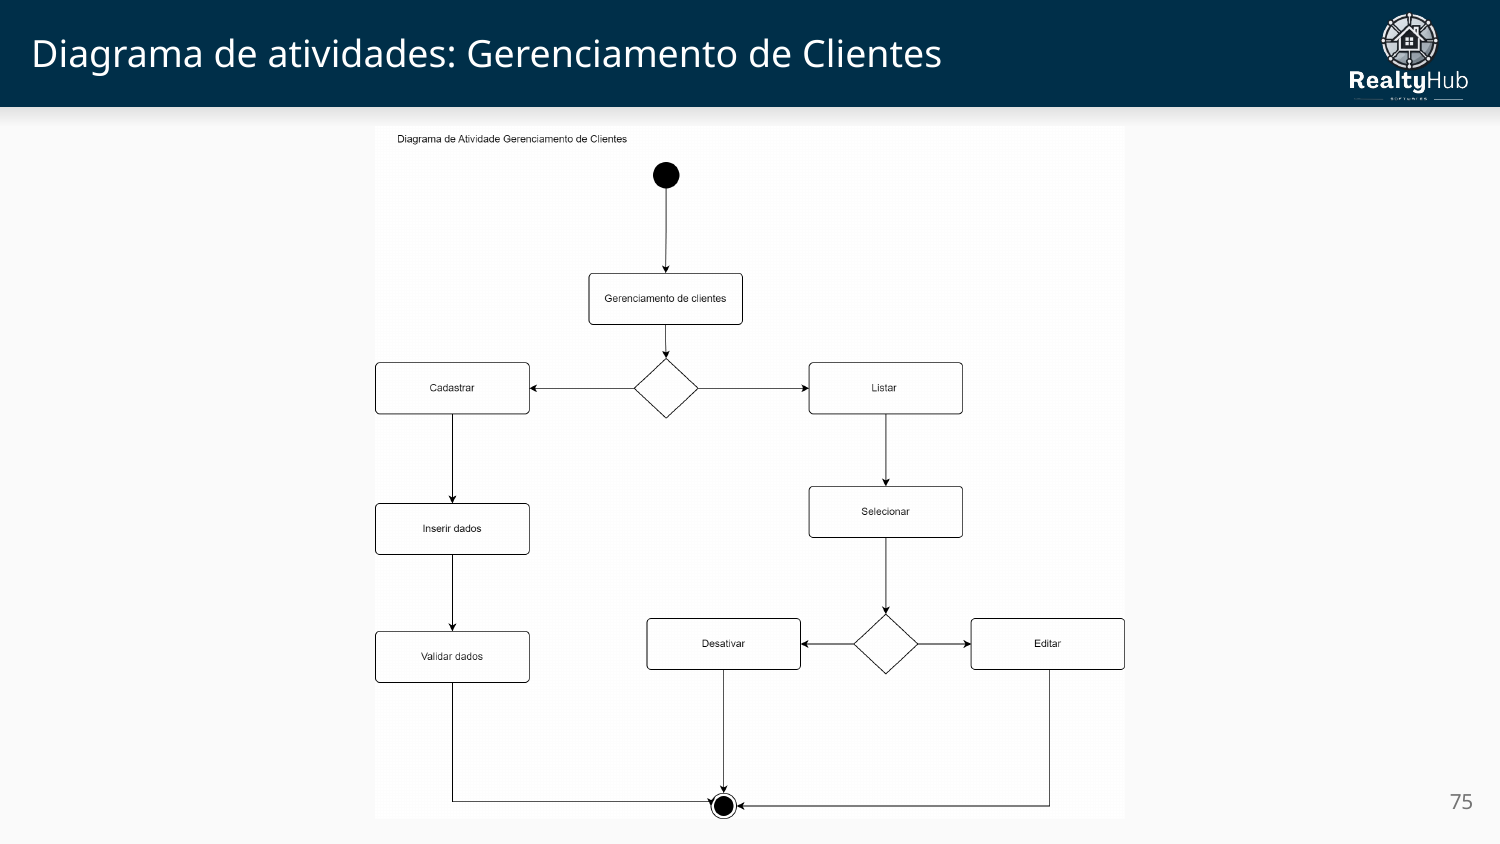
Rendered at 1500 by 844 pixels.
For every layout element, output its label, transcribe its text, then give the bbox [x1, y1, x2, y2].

picture [1317, 2, 1500, 148]
picture [375, 126, 1125, 819]
title Diagrama de atividades: Gerenciamento de Clientes [16, 2, 1315, 102]
slide_number ‹#› [1398, 770, 1489, 835]
